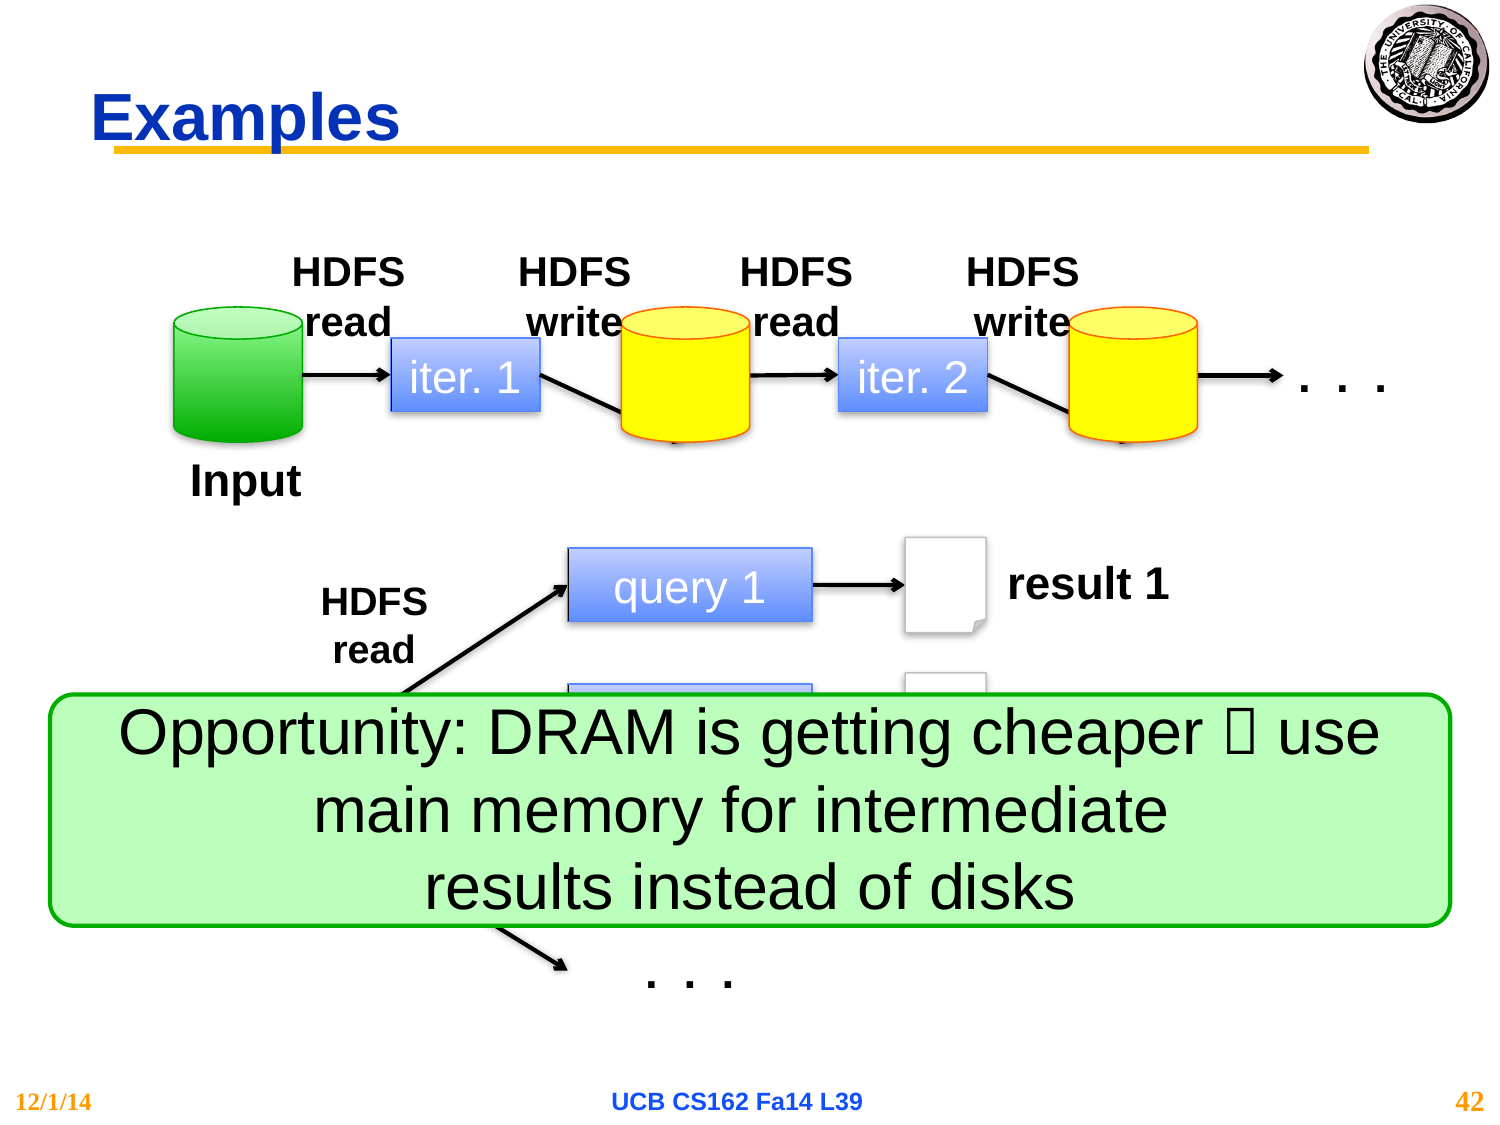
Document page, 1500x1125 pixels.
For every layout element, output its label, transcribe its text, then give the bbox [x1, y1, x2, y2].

title Examples [75, 24, 1425, 213]
text_box [647, 306, 724, 312]
text_box [173, 306, 304, 443]
text_box . . . [1283, 338, 1403, 409]
text_box HDFS write [503, 237, 647, 353]
text_box HDFS read [276, 237, 421, 353]
text_box Opportunity: DRAM is getting cheaper  use main memory for intermediate results instead of disks [1191, 692, 1453, 928]
picture [1350, 0, 1500, 127]
slide_number 42 [1412, 1074, 1500, 1125]
text_box iter. 1 [390, 337, 541, 412]
text_box Input [175, 443, 317, 514]
text_box Opportunity: DRAM is getting cheaper  use main memory for intermediate results instead of disks [47, 692, 168, 928]
text_box [620, 335, 751, 443]
footer UCB CS162 Fa14 L39 [499, 1074, 976, 1125]
text_box HDFS read [724, 237, 869, 353]
text_box HDFS write [950, 237, 1095, 353]
text_box [1068, 306, 1199, 443]
text_box iter. 2 [838, 337, 988, 412]
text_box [173, 537, 1187, 1007]
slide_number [0, 1074, 251, 1125]
